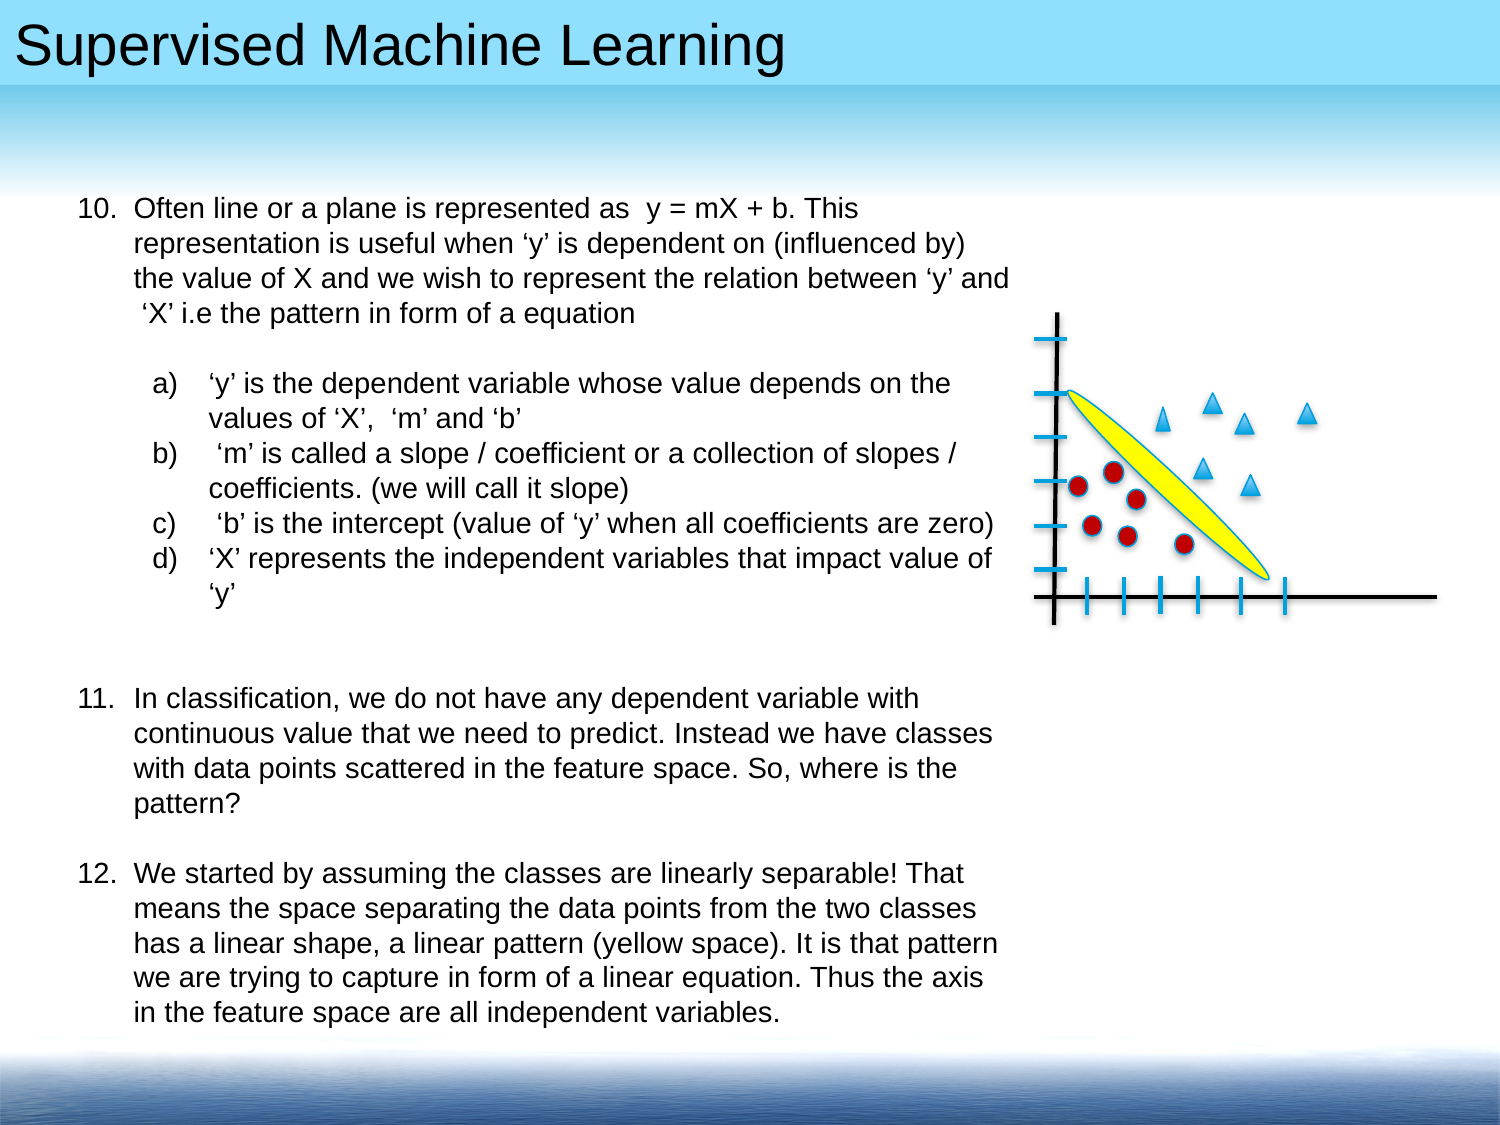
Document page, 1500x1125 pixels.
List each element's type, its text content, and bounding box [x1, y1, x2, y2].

picture [0, 1037, 1500, 1125]
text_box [1030, 312, 1438, 626]
text_box Often line or a plane is represented as y = mX + b. This representation is useful when ‘y’ is dependent on (influenced by) the value of X and we wish to represent the relation between ‘y’ and ‘X’ i.e the pattern in form of a equation ‘y’ is the dependent variable whose value depends on the values of ‘X’, ‘m’ and ‘b’ ‘m’ is called a slope / coefficient or a collection of slopes / coefficients. (we will call it slope) ‘b’ is the intercept (value of ‘y’ when all coefficients are zero) ‘X’ represents the independent variables that impact value of ‘y’ In classification, we do not have any dependent variable with continuous value that we need to predict. Instead we have classes with data points scattered in the feature space. So, where is the pattern? We started by assuming the classes are linearly separable! That means the space separating the data points from the two classes has a linear shape, a linear pattern (yellow space). It is that pattern we are trying to capture in form of a linear equation. Thus the axis in the feature space are all independent variables. [62, 182, 1031, 1072]
